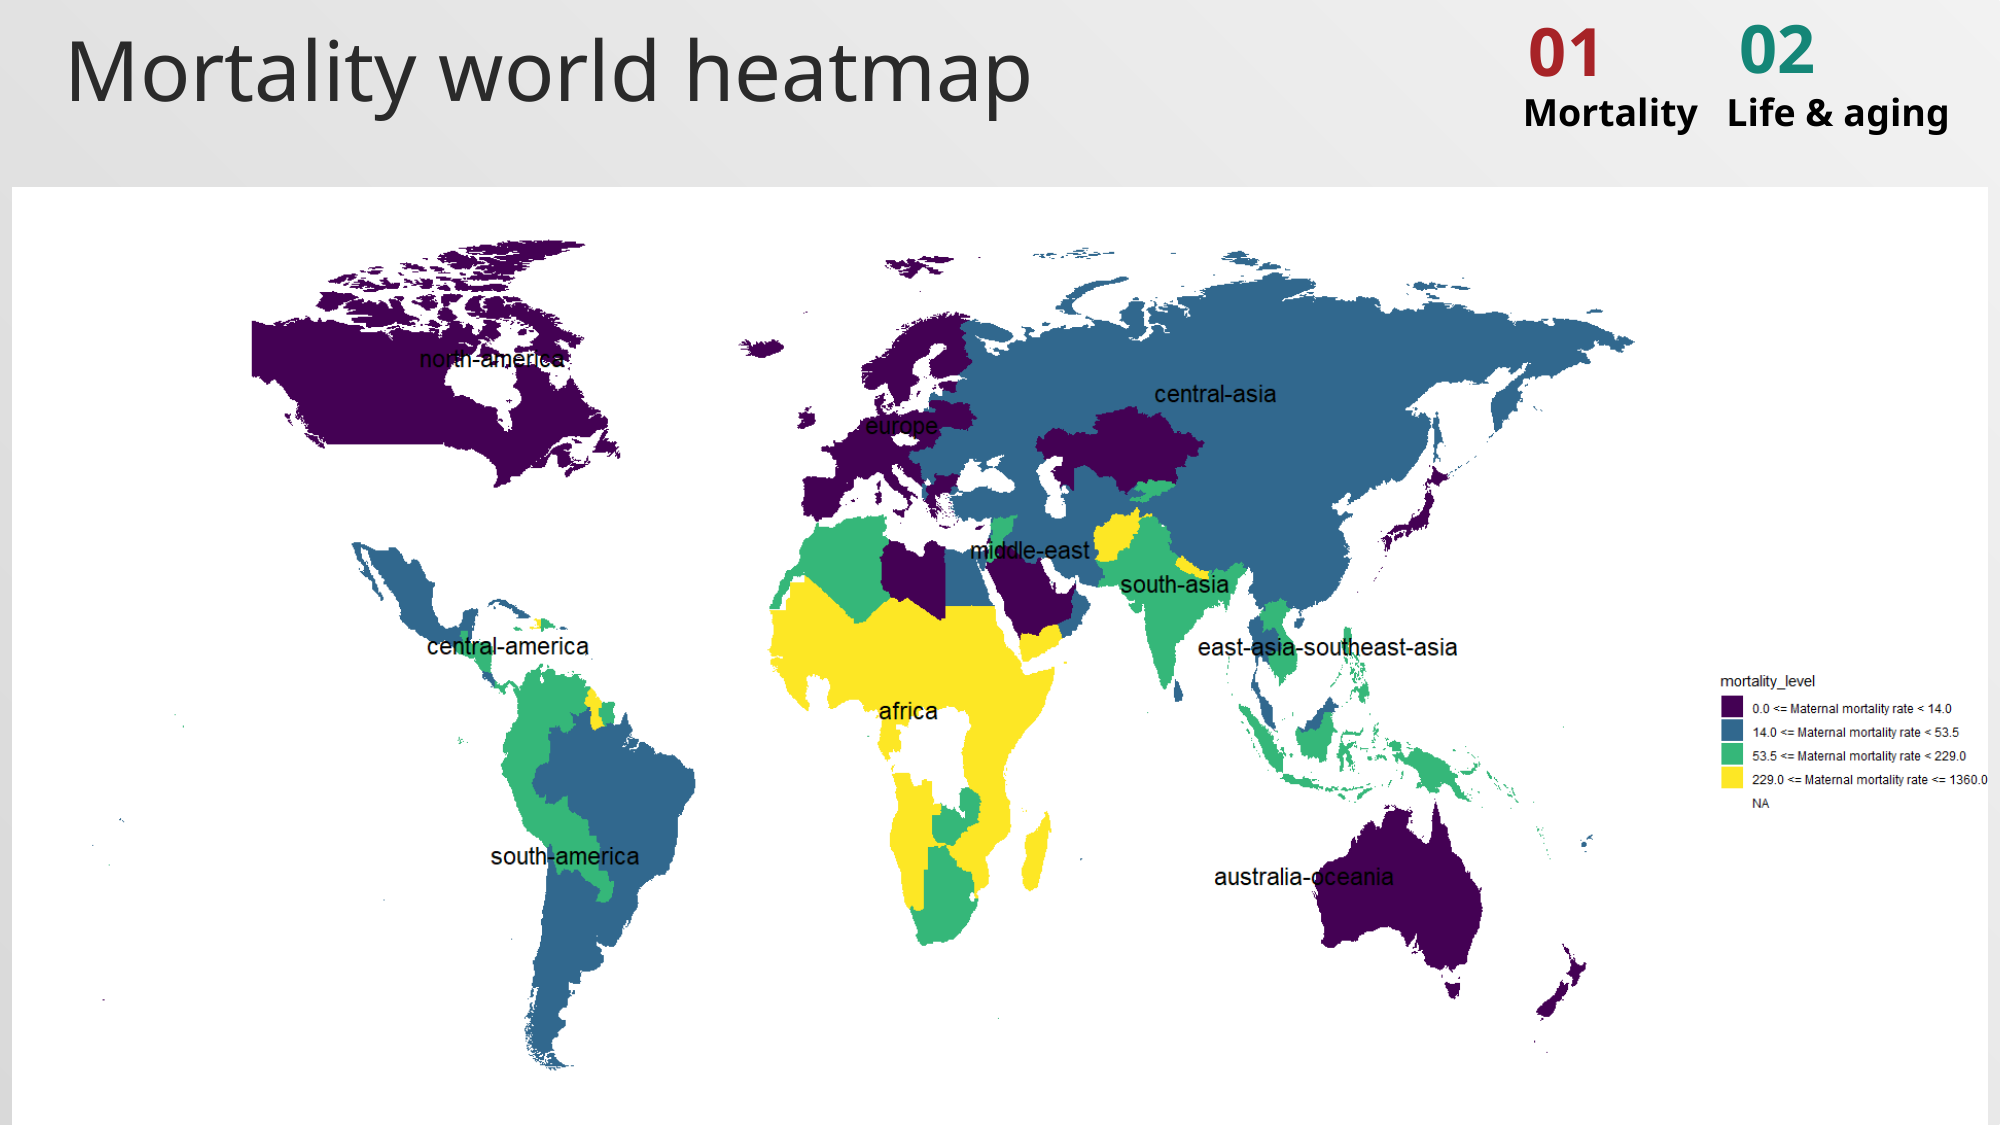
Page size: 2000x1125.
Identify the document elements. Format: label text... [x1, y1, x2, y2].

text_box 01 [1514, 2, 1649, 81]
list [12, 187, 1988, 1125]
text_box Life & aging [1713, 81, 1966, 142]
text_box Mortality [1508, 81, 1713, 142]
title Mortality world heatmap [49, 9, 1650, 187]
text_box 02 [1724, 0, 1831, 81]
